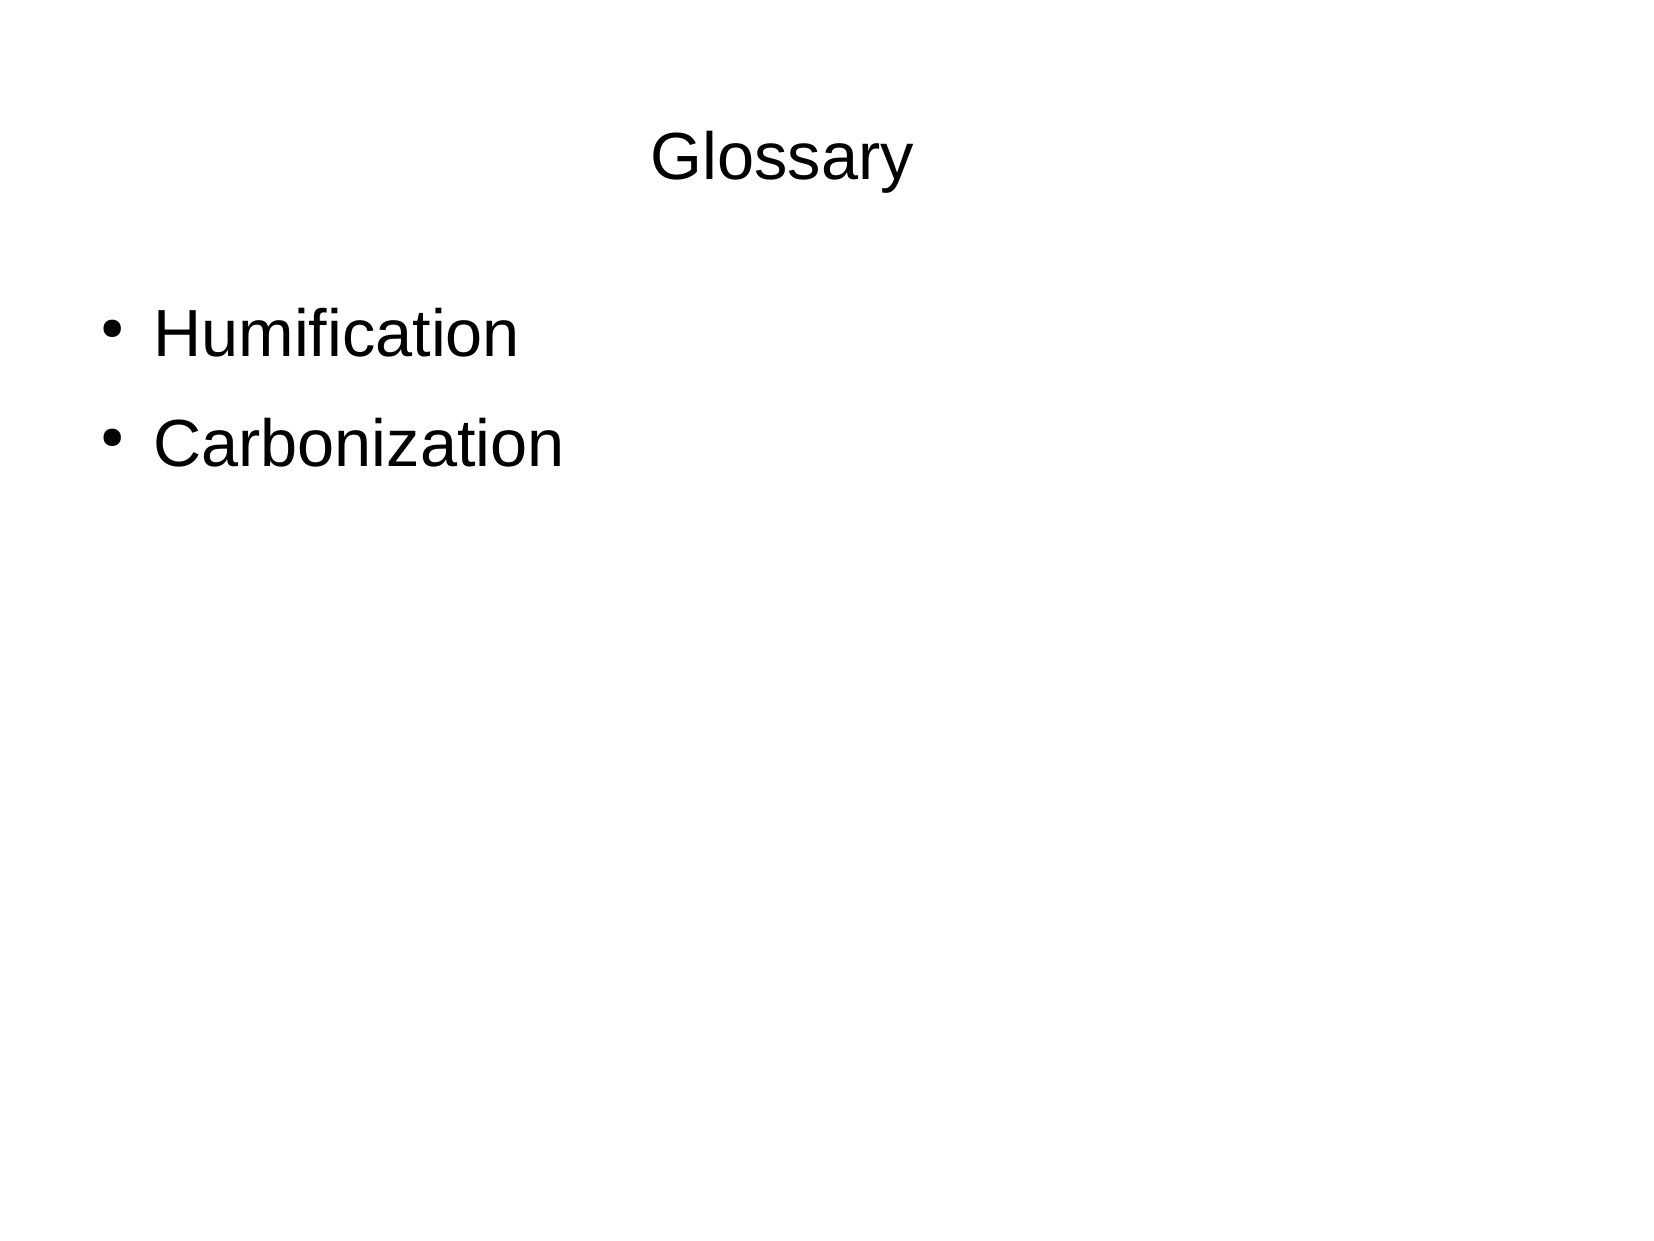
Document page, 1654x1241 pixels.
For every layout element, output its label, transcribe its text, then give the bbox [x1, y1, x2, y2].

list Humification Carbonization [82, 290, 1538, 1010]
title Glossary [82, 49, 1571, 257]
